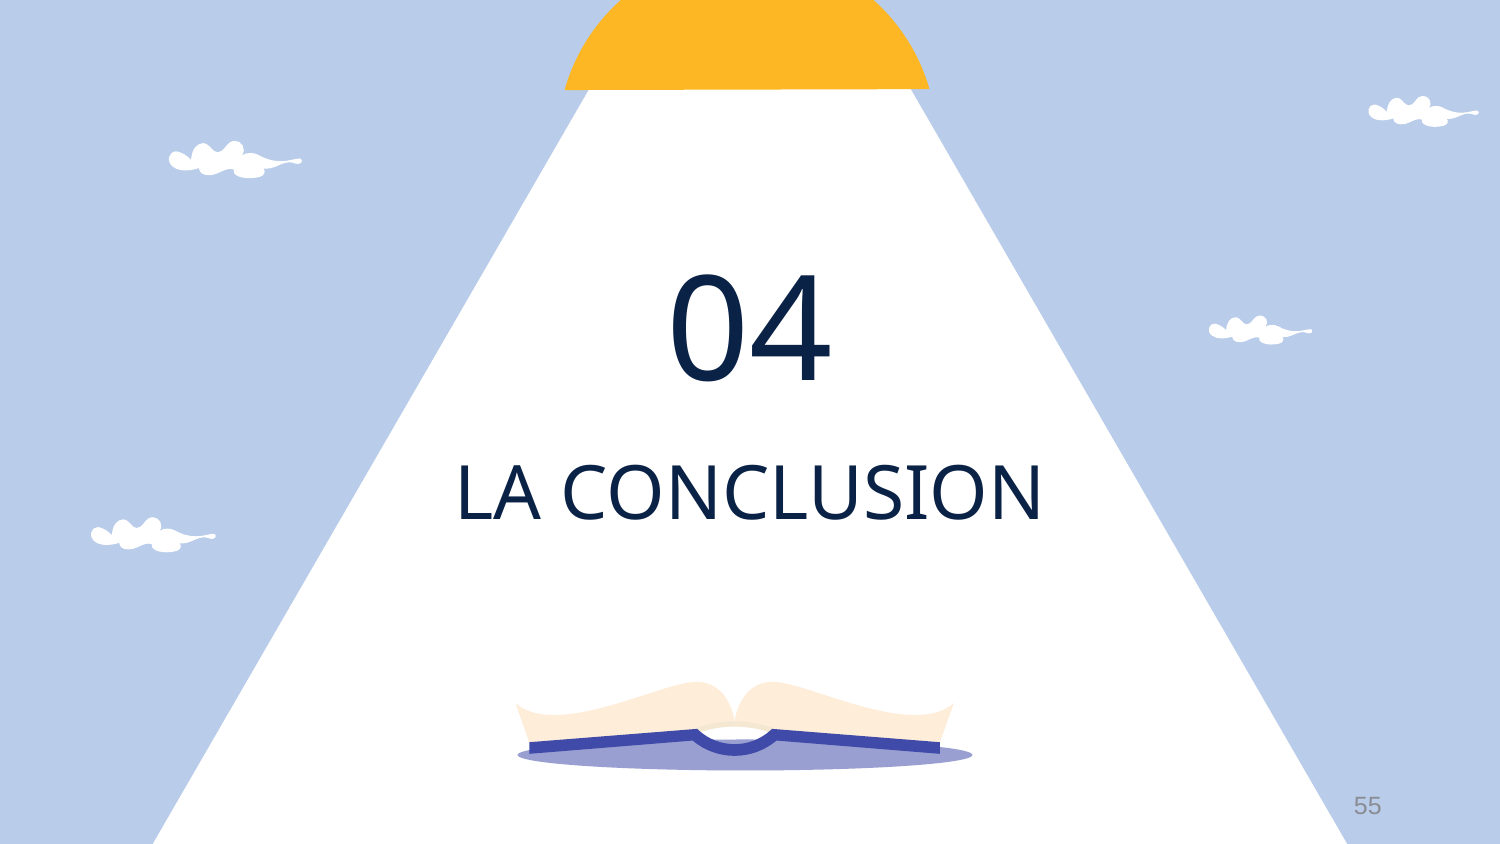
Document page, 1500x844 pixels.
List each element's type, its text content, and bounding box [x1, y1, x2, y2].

title 04 [522, 267, 978, 376]
slide_number 55 [1059, 782, 1397, 828]
title LA CONCLUSION [332, 420, 1168, 559]
